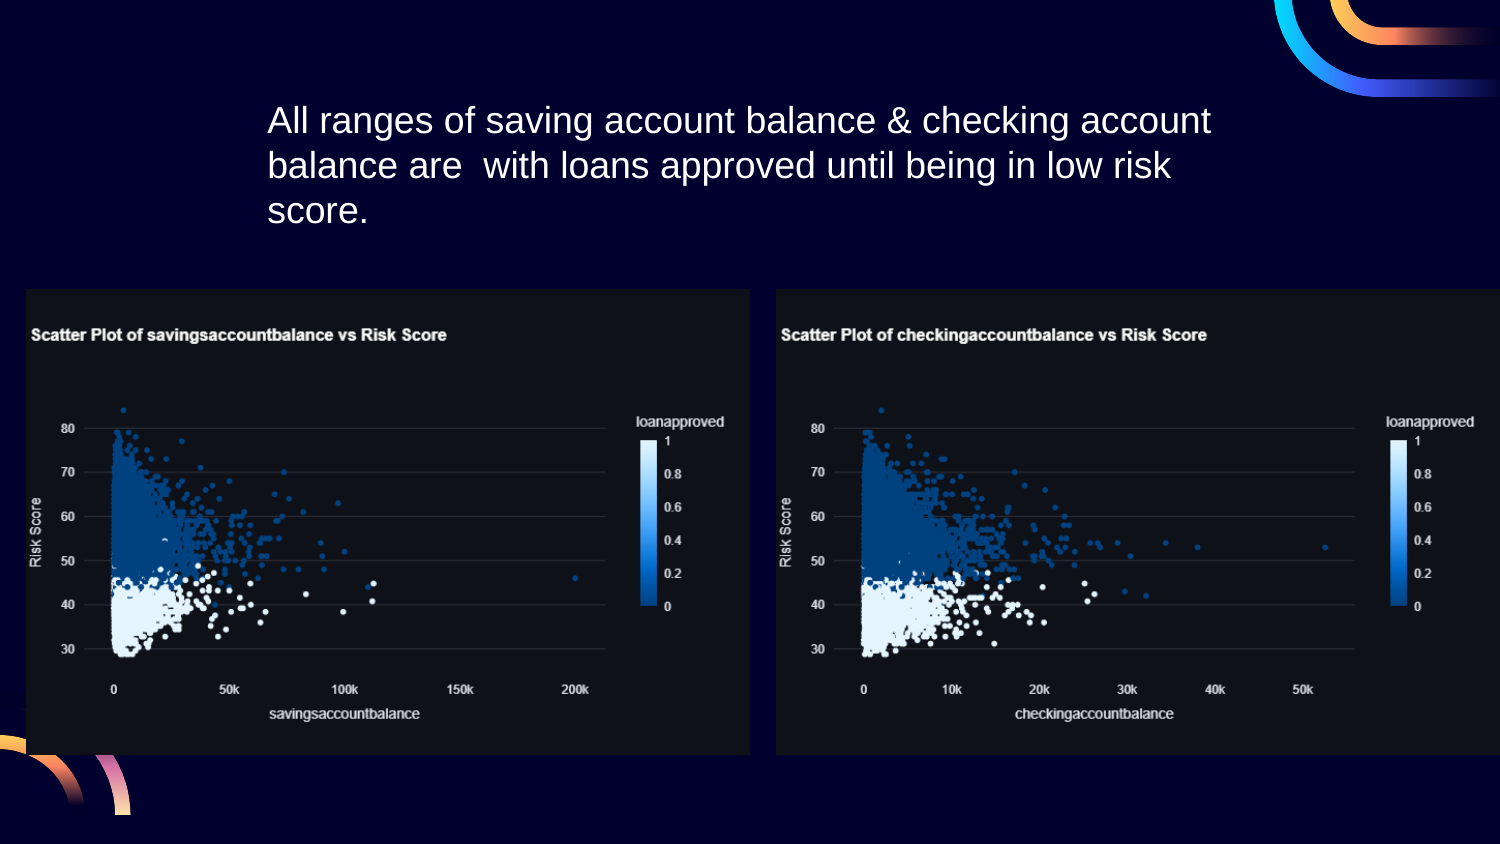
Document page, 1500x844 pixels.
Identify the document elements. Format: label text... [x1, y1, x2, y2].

picture [0, 289, 751, 844]
text_box All ranges of saving account balance & checking account balance are with loans approved until being in low risk score. [252, 89, 1248, 239]
picture [776, 289, 1500, 755]
picture [1239, 0, 1500, 127]
